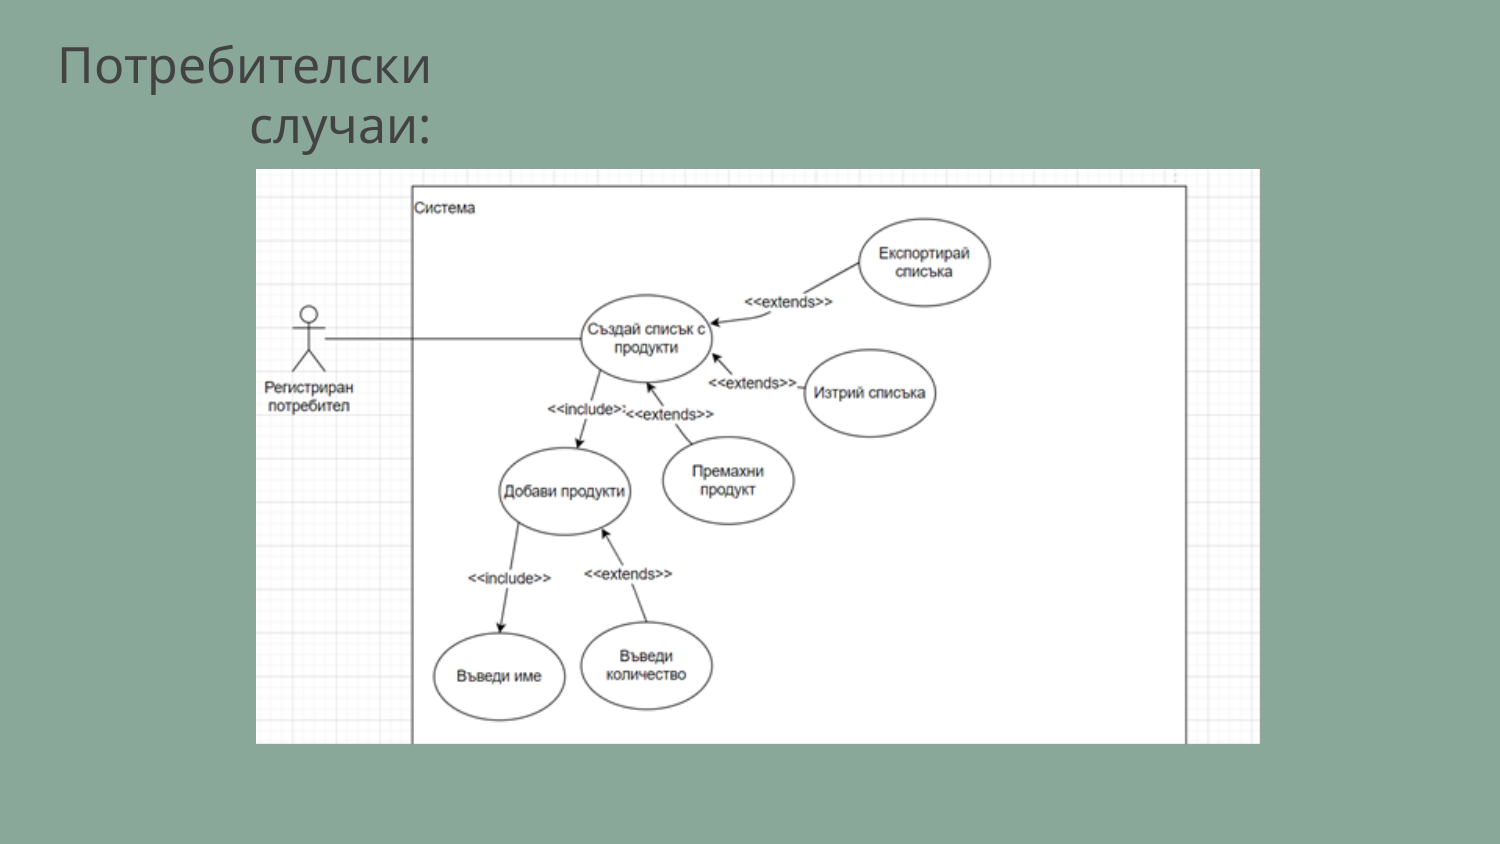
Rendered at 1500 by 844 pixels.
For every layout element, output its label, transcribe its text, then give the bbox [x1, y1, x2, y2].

title Потребителски случаи: [0, 18, 448, 156]
picture [256, 168, 1262, 746]
